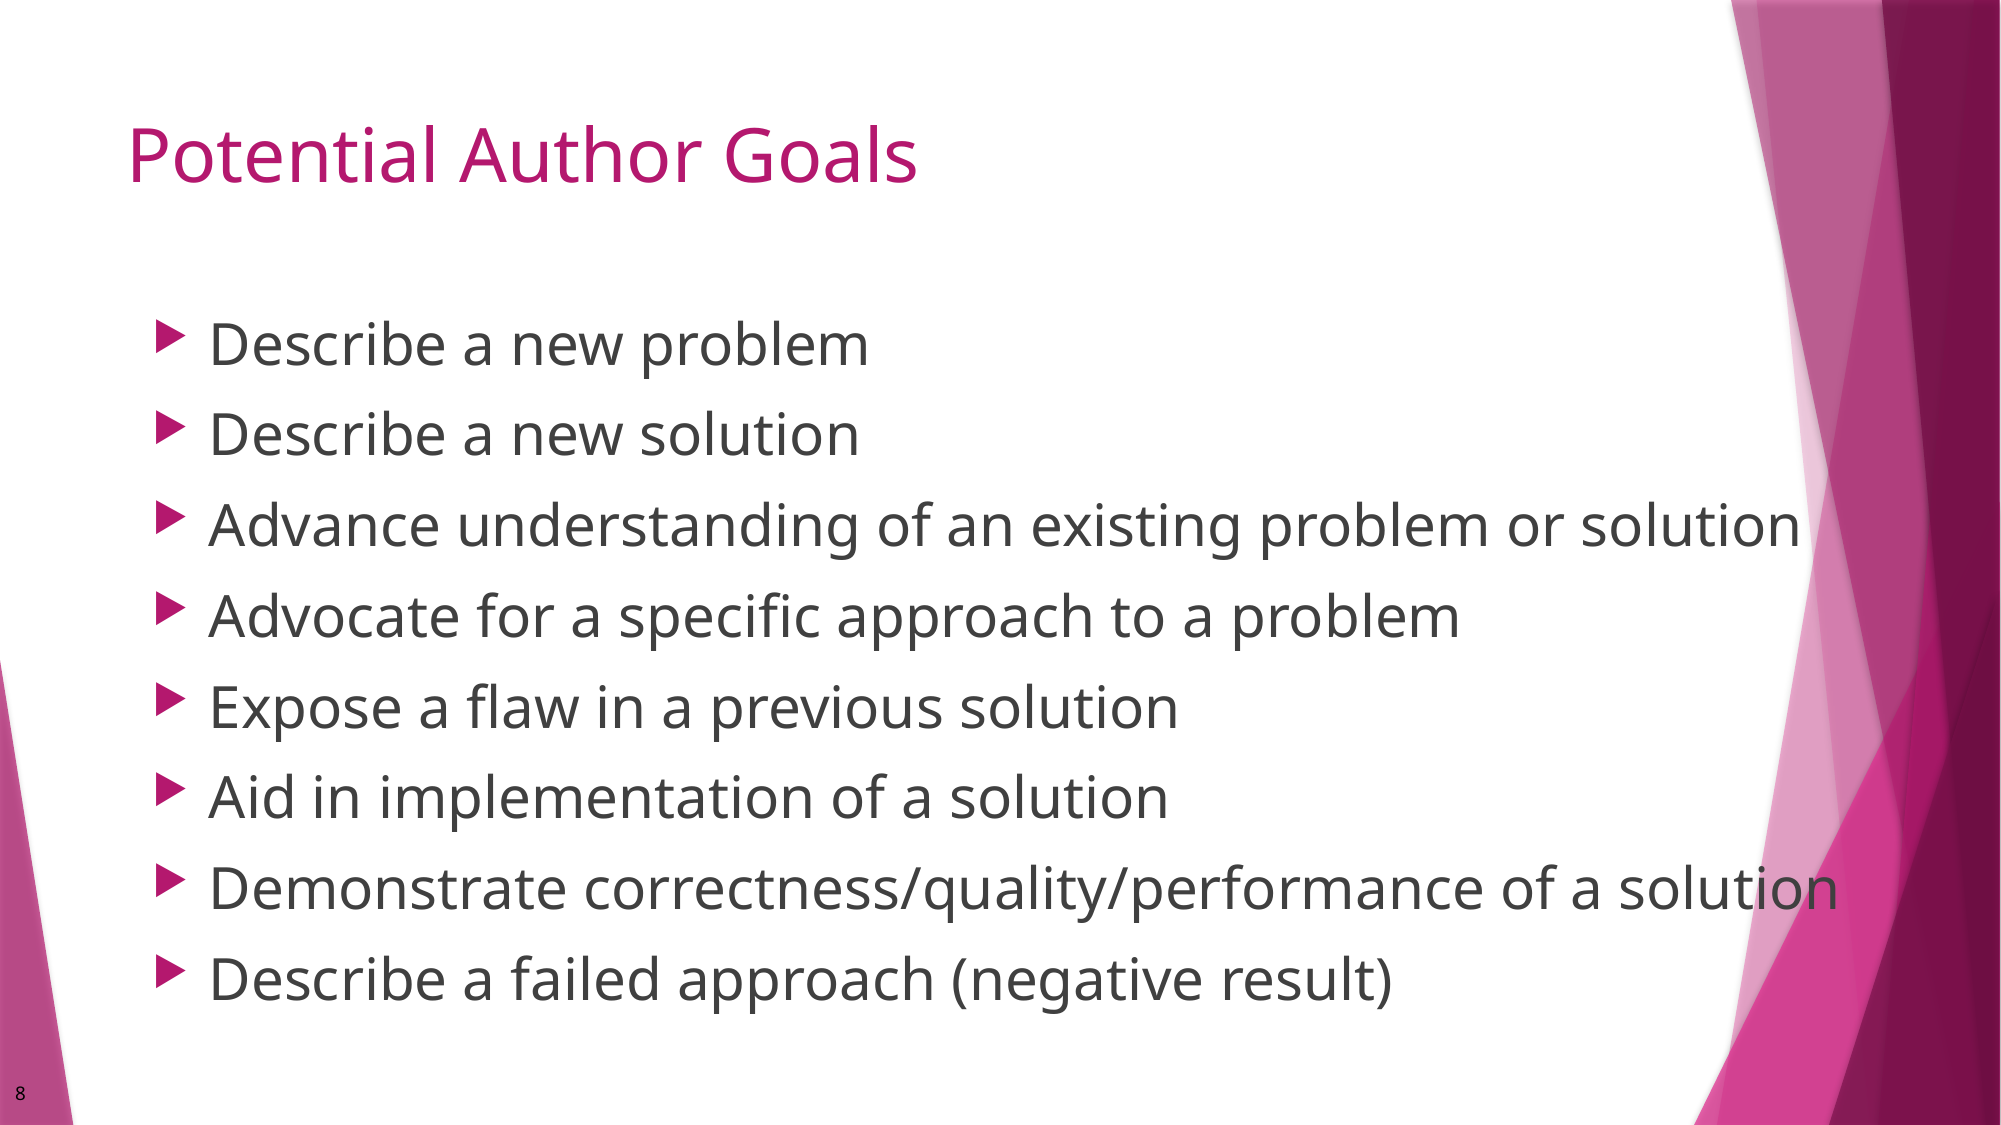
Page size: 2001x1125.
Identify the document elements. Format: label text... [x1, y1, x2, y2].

slide_number 8 [0, 1063, 113, 1124]
list Describe a new problem Describe a new solution Advance understanding of an existing problem or solution Advocate for a specific approach to a problem Expose a flaw in a previous solution Aid in implementation of a solution Demonstrate correctness/quality/performance of a solution Describe a failed approach (negative result) [137, 299, 1863, 1071]
title Potential Author Goals [111, 99, 1522, 216]
